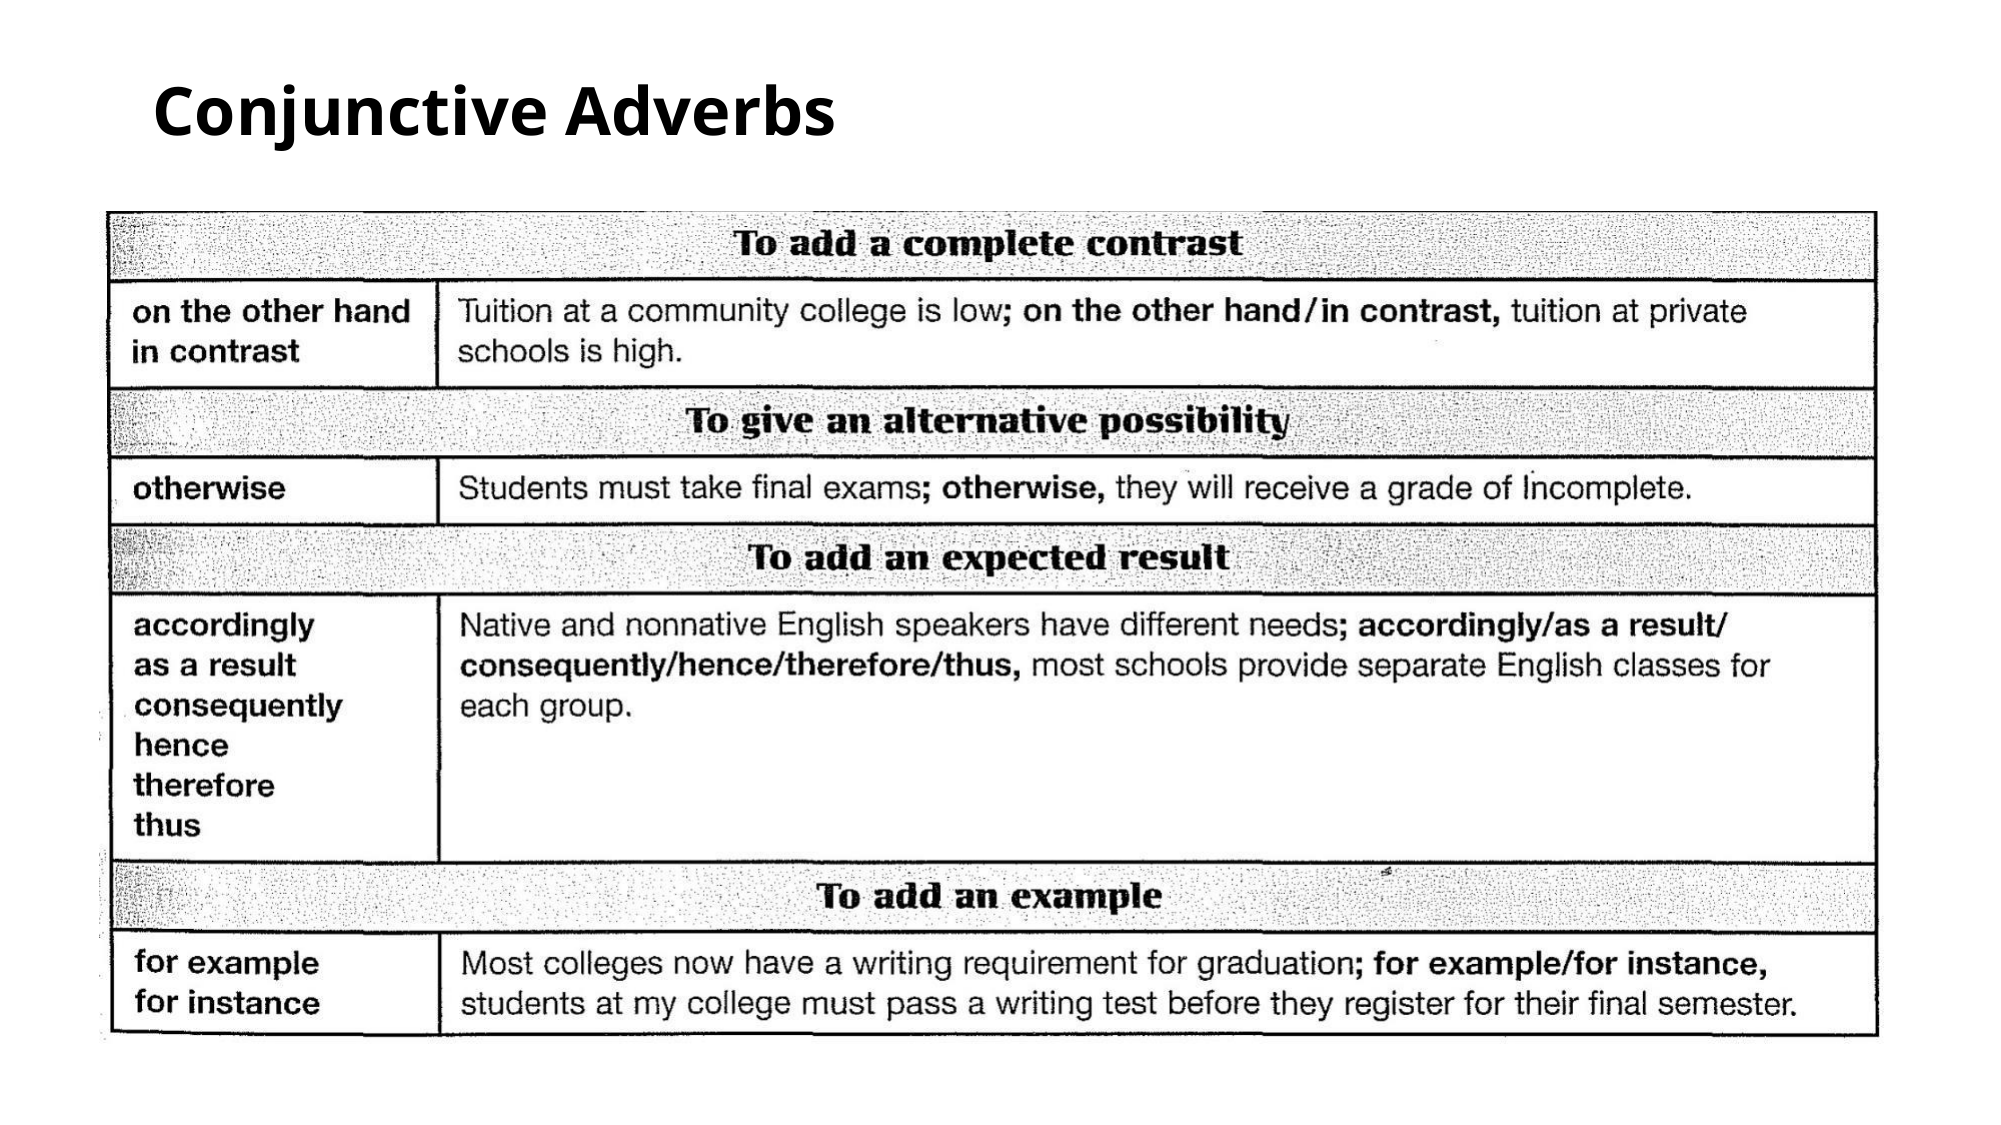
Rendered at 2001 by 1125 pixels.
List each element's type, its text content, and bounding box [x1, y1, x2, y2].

picture [99, 211, 1900, 1047]
title Conjunctive Adverbs [137, 55, 1863, 172]
